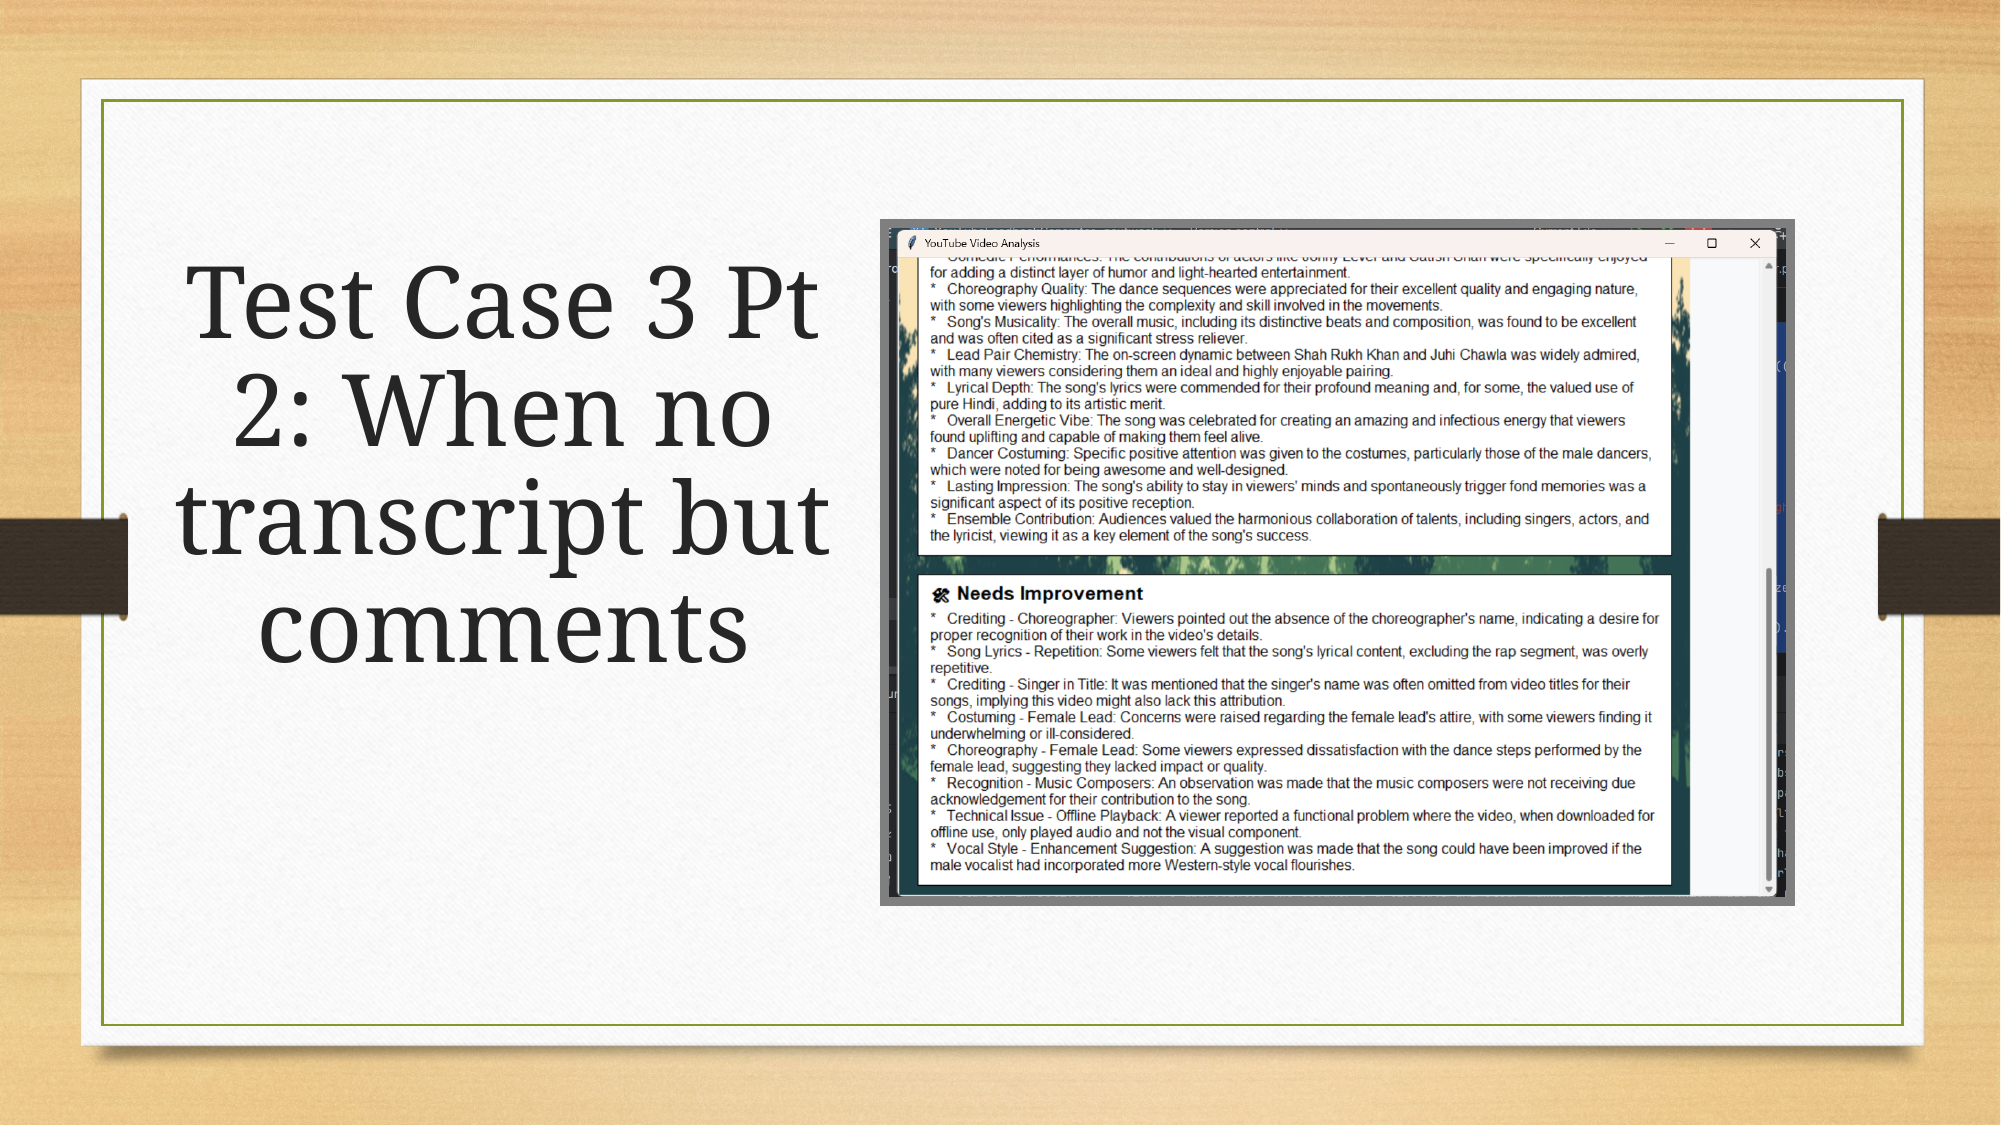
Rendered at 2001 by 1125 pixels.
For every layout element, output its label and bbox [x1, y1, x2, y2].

picture [888, 228, 1787, 897]
text_box [0, 0, 2000, 1125]
